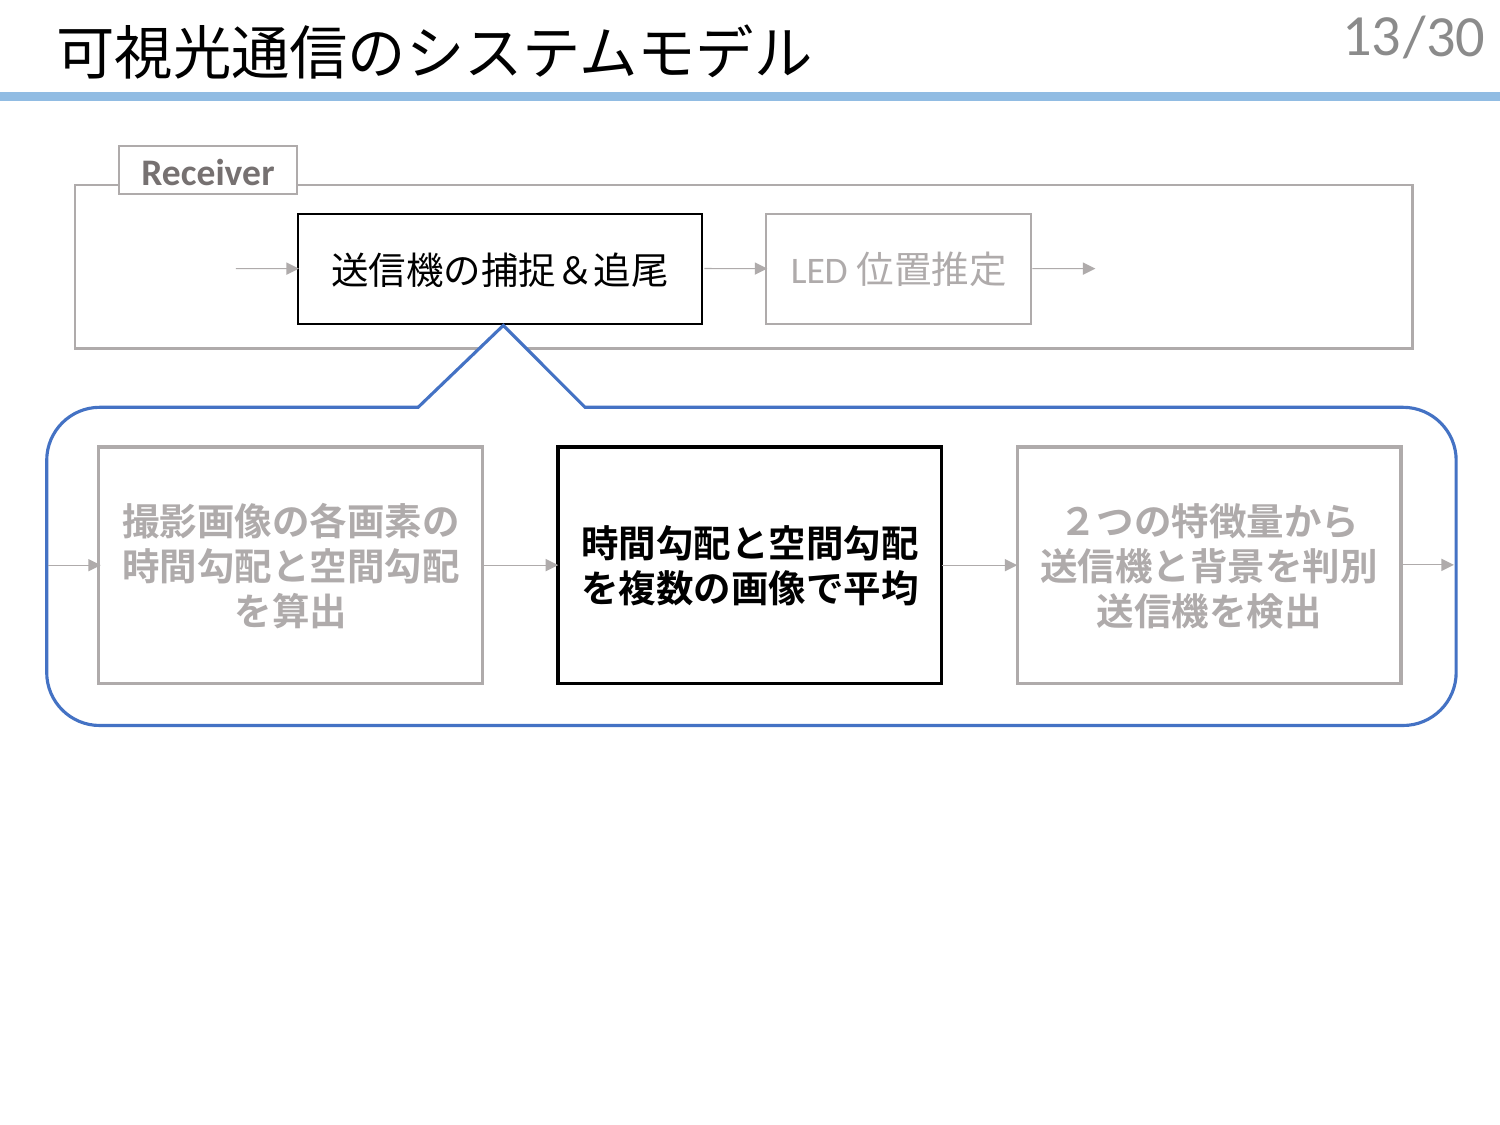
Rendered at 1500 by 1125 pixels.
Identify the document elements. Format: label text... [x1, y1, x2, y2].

slide_number 13 [1078, 2, 1417, 63]
text_box Receiver [118, 145, 298, 195]
text_box ２つの特徴量から 送信機と背景を判別送信機を検出 [1016, 446, 1402, 684]
title 可視光通信のシステムモデル [41, 0, 1397, 112]
text_box [74, 184, 1413, 350]
text_box 撮影画像の各画素の 時間勾配と空間勾配 を算出 [98, 446, 484, 684]
text_box 時間勾配と空間勾配 を複数の画像で平均 [557, 446, 943, 684]
text_box [45, 324, 1458, 727]
